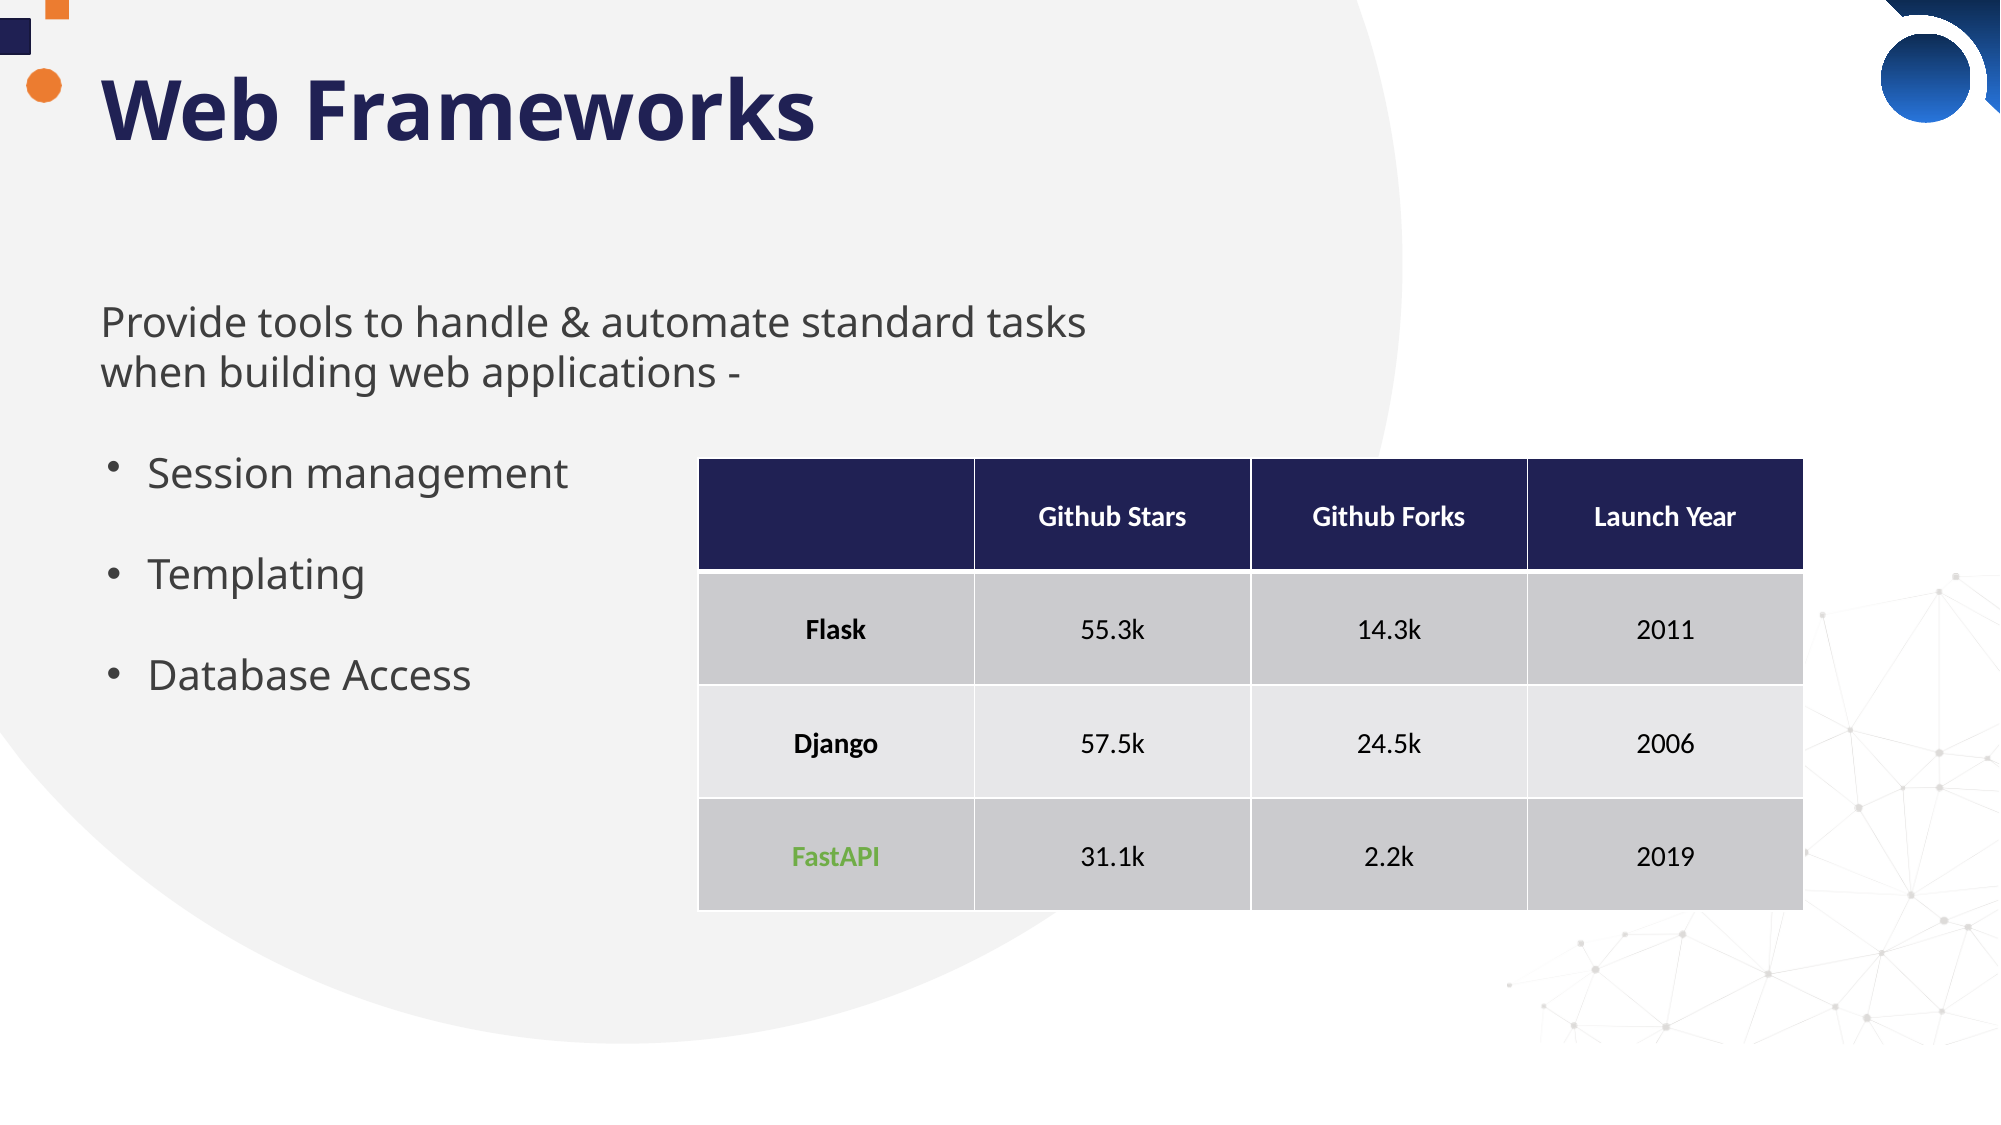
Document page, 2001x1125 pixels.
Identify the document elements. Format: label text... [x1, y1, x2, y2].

table_cell FastAPI [699, 799, 974, 910]
table_cell 24.5k [1252, 686, 1507, 797]
table_cell 14.3k [1252, 574, 1507, 684]
text_box [45, 0, 69, 20]
table_cell Django [699, 686, 974, 797]
table_cell 55.3k [975, 574, 1250, 684]
table_header [699, 459, 974, 569]
table_header Github Stars [975, 459, 1250, 569]
table_header Github Forks [1252, 459, 1527, 569]
table_cell Flask [699, 574, 974, 684]
title Web Frameworks [98, 10, 1251, 202]
table_header Launch Year [1528, 459, 1803, 569]
table_cell 2.2k [1252, 799, 1507, 910]
table_cell 57.5k [975, 686, 1250, 797]
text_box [0, 17, 31, 56]
picture [26, 68, 62, 103]
picture [1507, 573, 2000, 1045]
text_box Provide tools to handle & automate standard tasks when building web applications - Session management Templating Database Access [98, 293, 1093, 699]
table_cell 31.1k [975, 799, 1250, 910]
